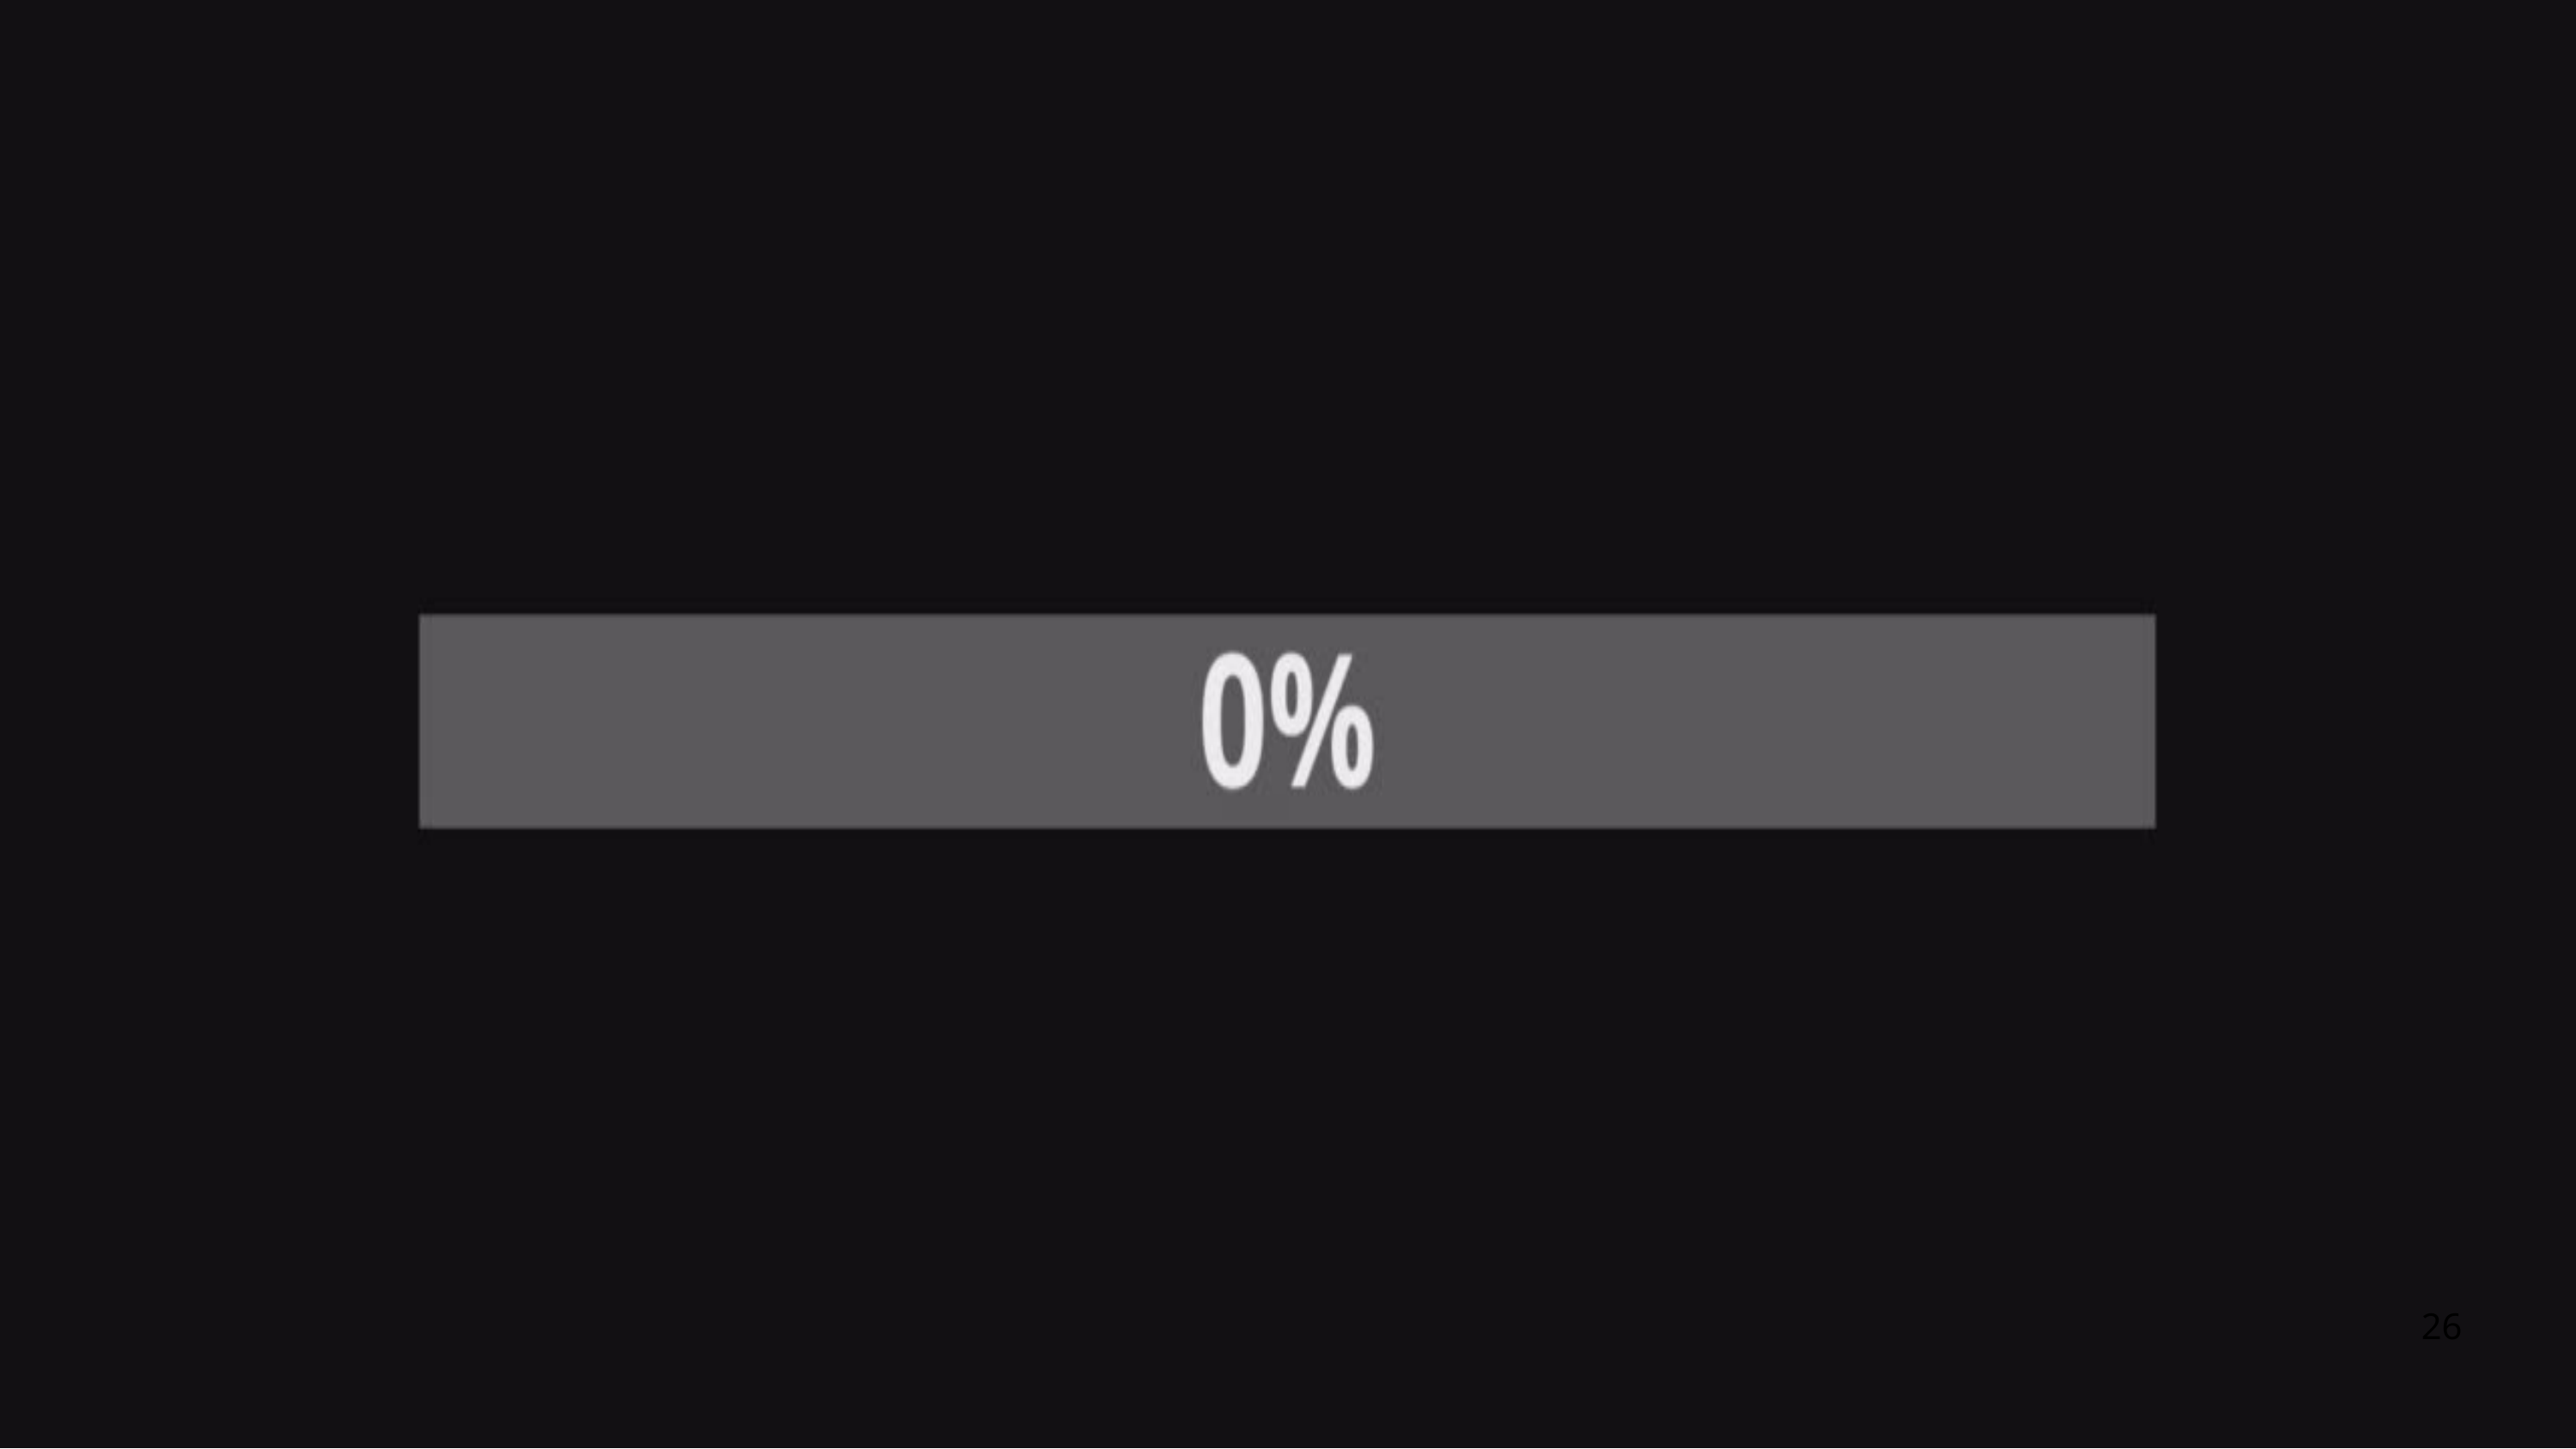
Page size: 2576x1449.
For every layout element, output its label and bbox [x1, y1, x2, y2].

text_box [0, 0, 2576, 1449]
